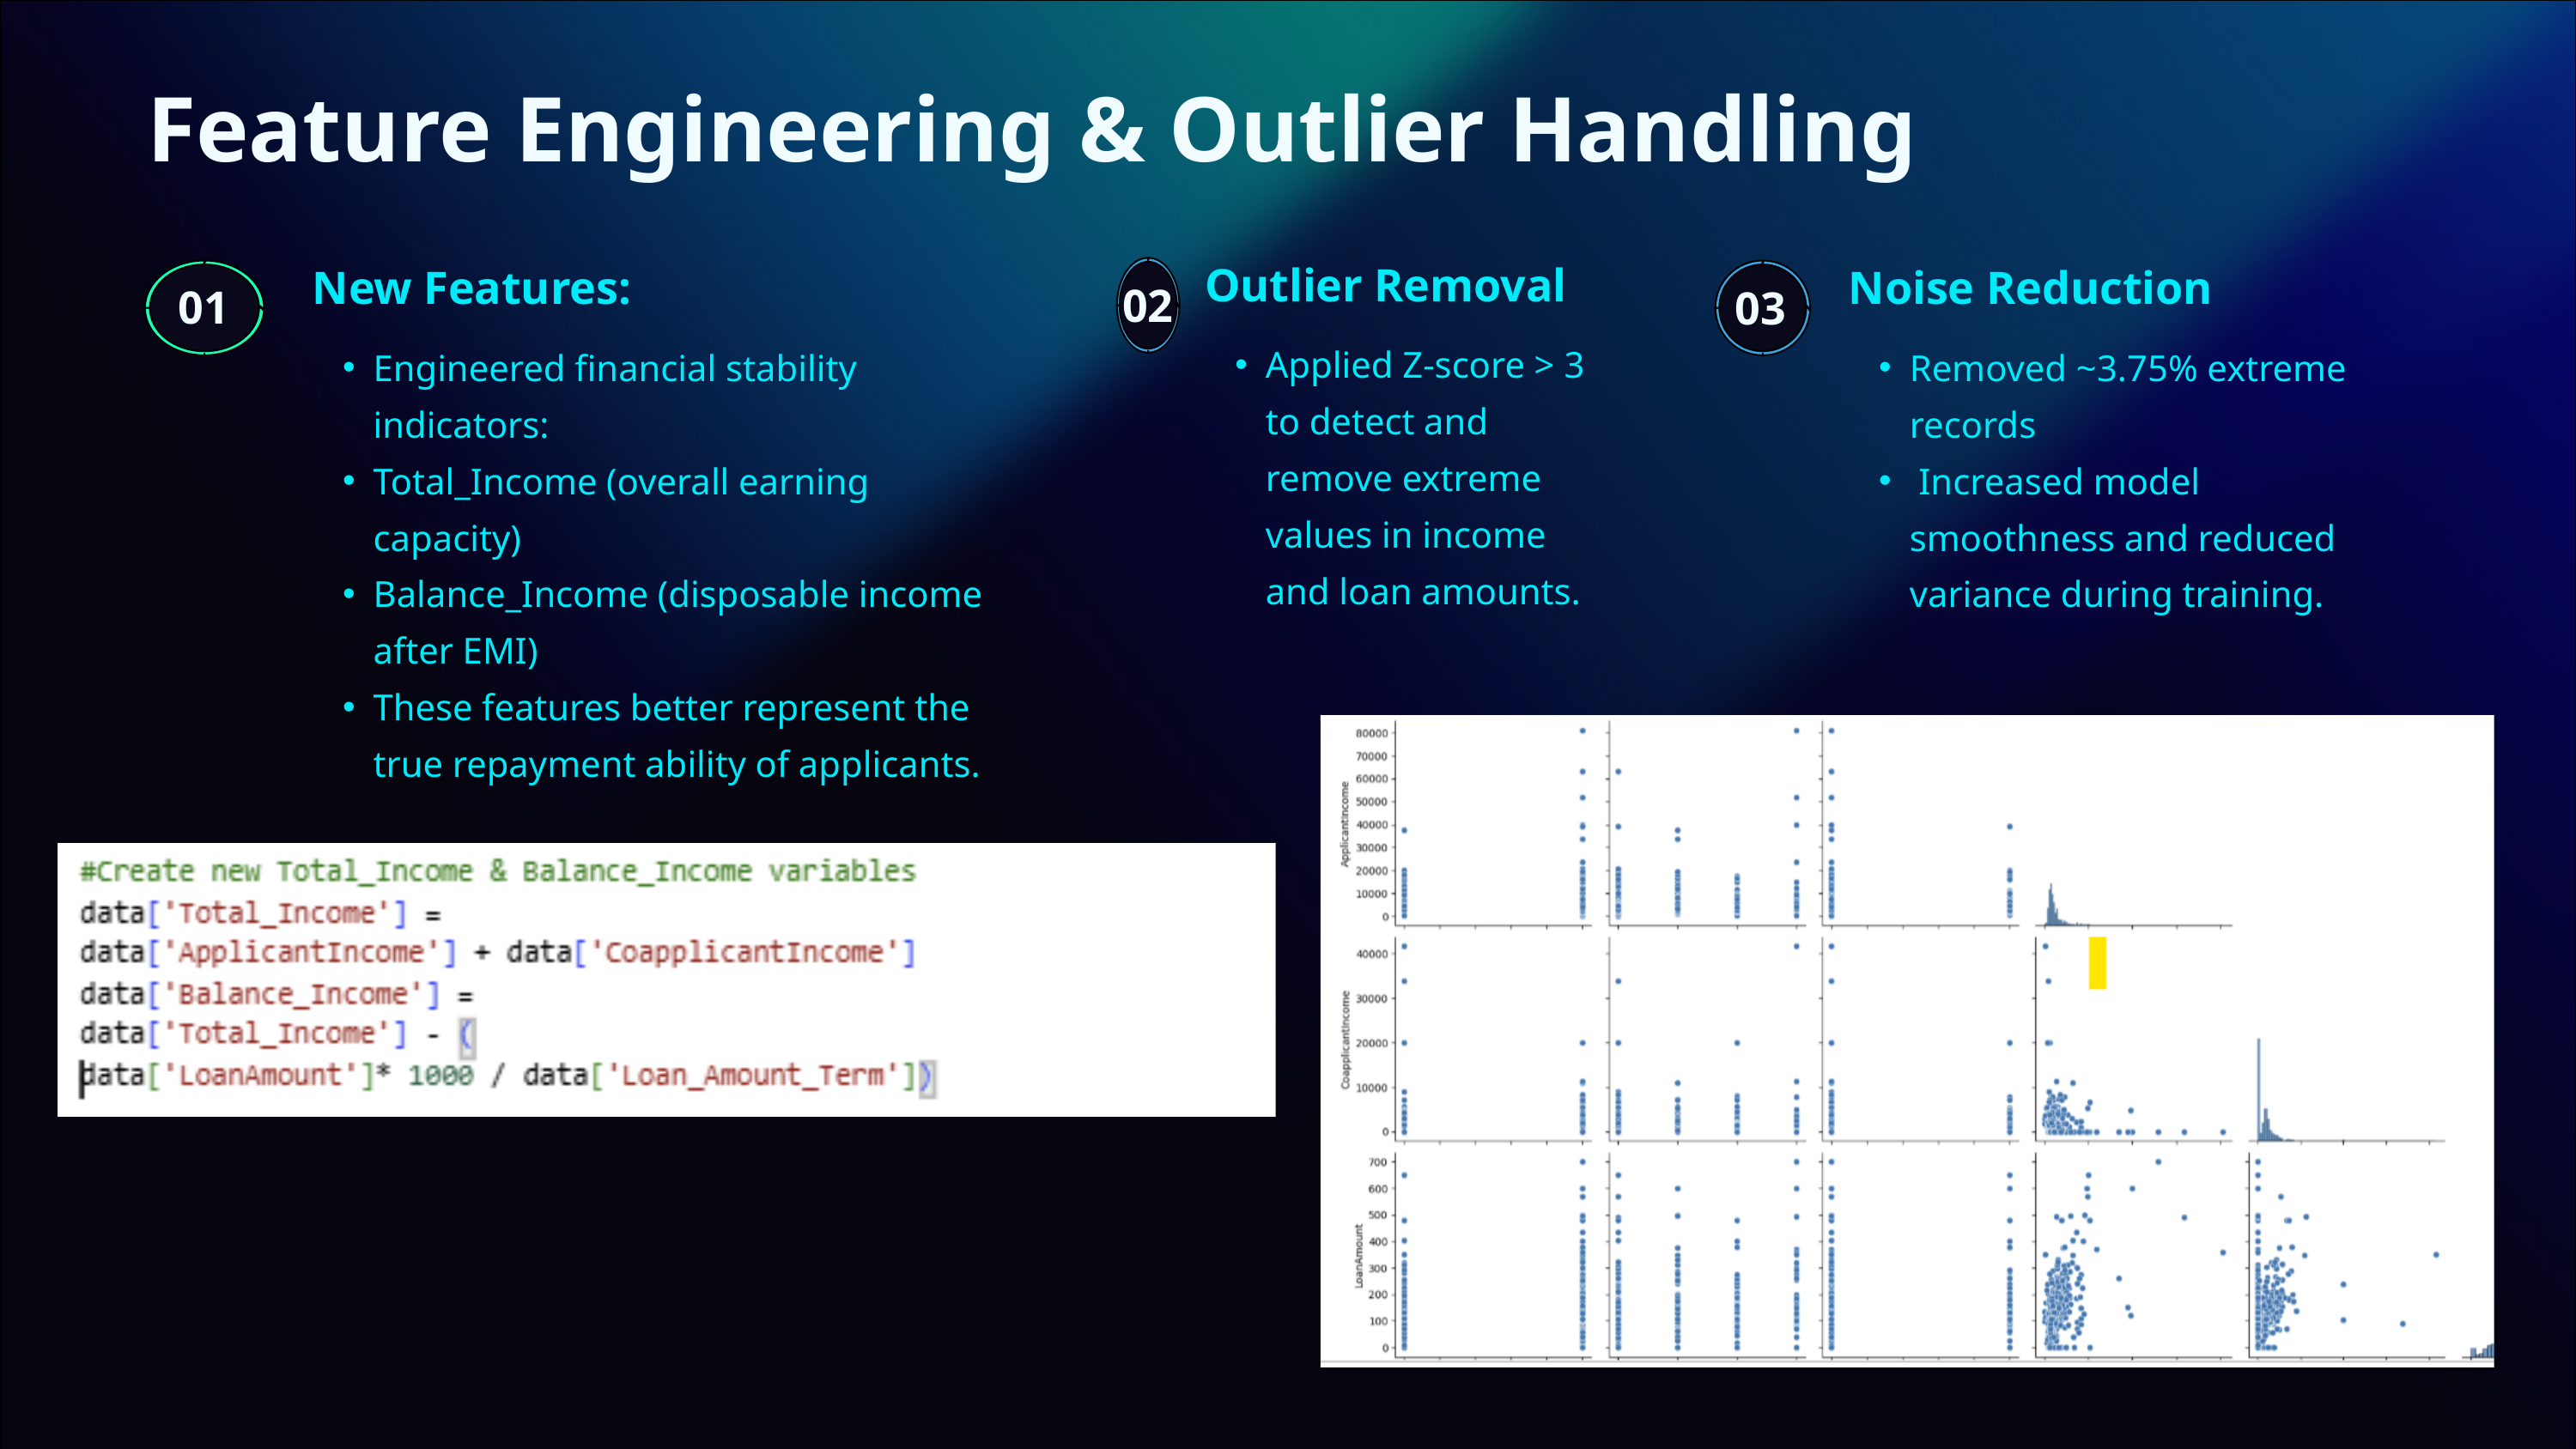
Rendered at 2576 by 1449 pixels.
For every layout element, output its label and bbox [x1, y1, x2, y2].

text_box [0, 0, 2576, 1449]
text_box [1116, 258, 1600, 607]
text_box [144, 260, 1001, 666]
text_box [1715, 260, 2409, 609]
